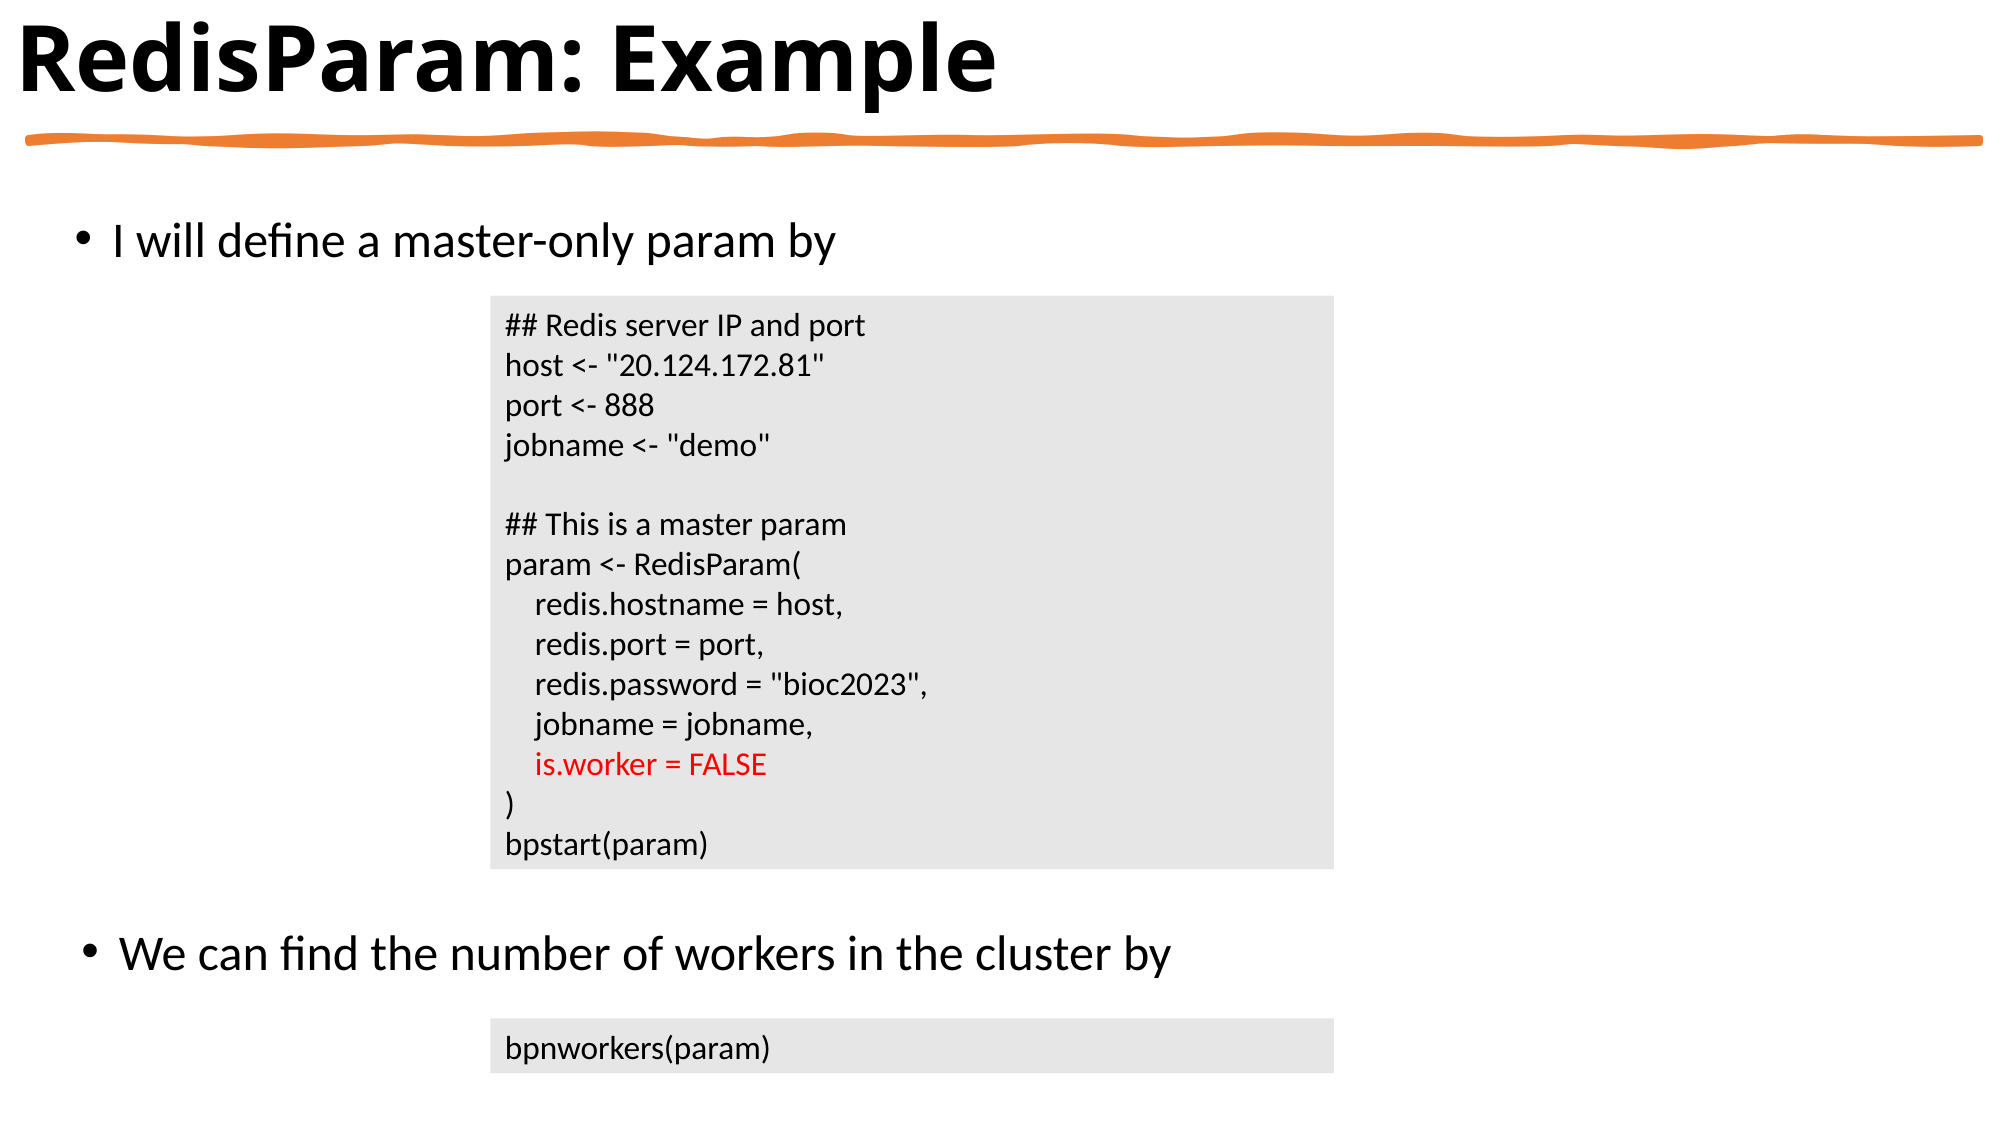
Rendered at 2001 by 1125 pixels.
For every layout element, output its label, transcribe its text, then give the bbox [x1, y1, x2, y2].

text_box bpnworkers(param) [490, 1018, 1334, 1074]
title RedisParam: Example [0, 1, 1717, 89]
text_box We can find the number of workers in the cluster by [66, 906, 1903, 994]
text_box ## Redis server IP and port host <- "20.124.172.81" port <- 888 jobname <- "demo" ## This is a master param param <- RedisParam( redis.hostname = host, redis.port = port, redis.password = "bioc2023", jobname = jobname, is.worker = FALSE ) bpstart(param) [490, 295, 1334, 870]
picture [0, 89, 2000, 161]
text_box I will define a master-only param by [59, 193, 1896, 281]
